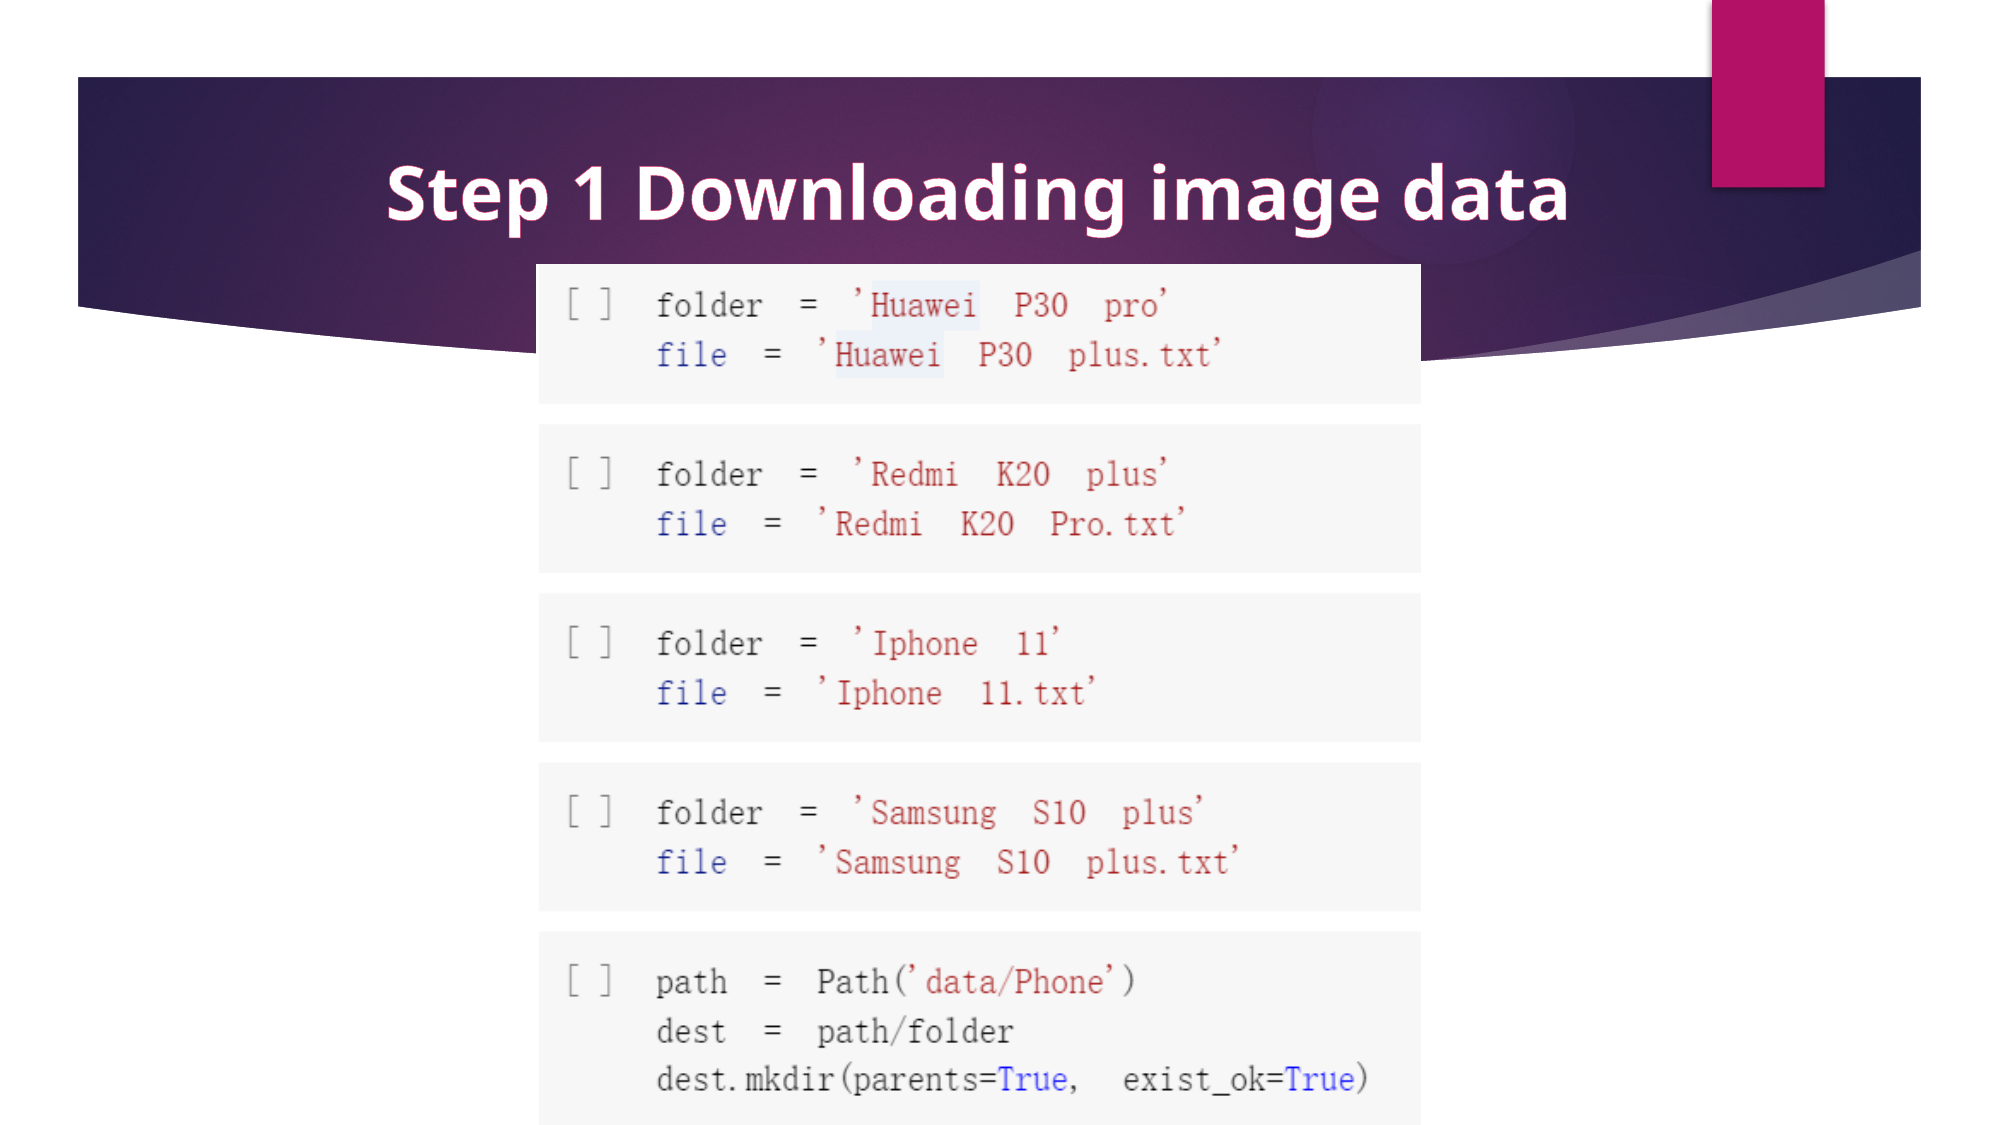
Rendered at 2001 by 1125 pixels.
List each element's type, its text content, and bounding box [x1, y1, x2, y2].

text_box Step 1 Downloading image data [370, 137, 1588, 243]
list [536, 264, 1422, 1125]
